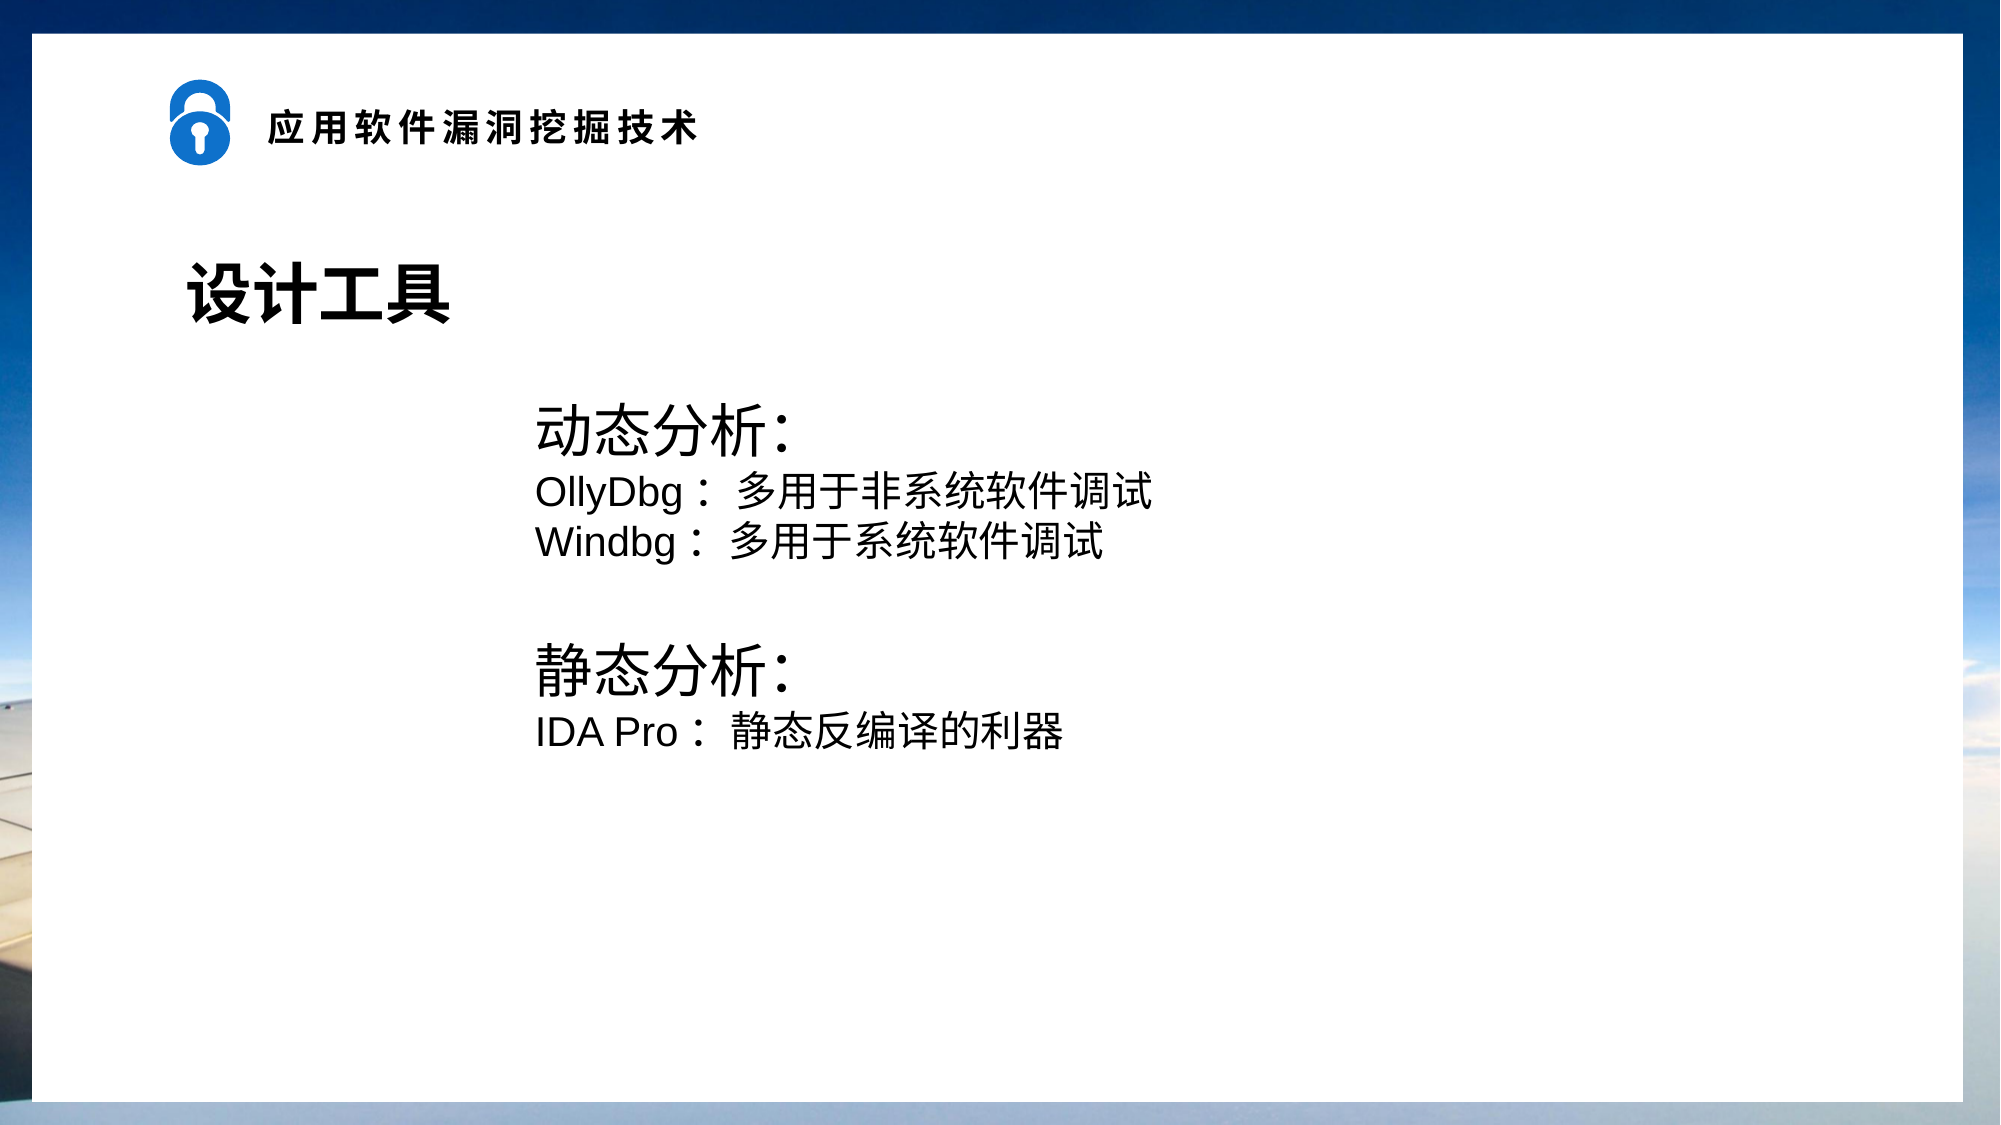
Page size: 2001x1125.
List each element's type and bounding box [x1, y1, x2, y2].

text_box [169, 79, 231, 166]
picture [0, 0, 2000, 1125]
